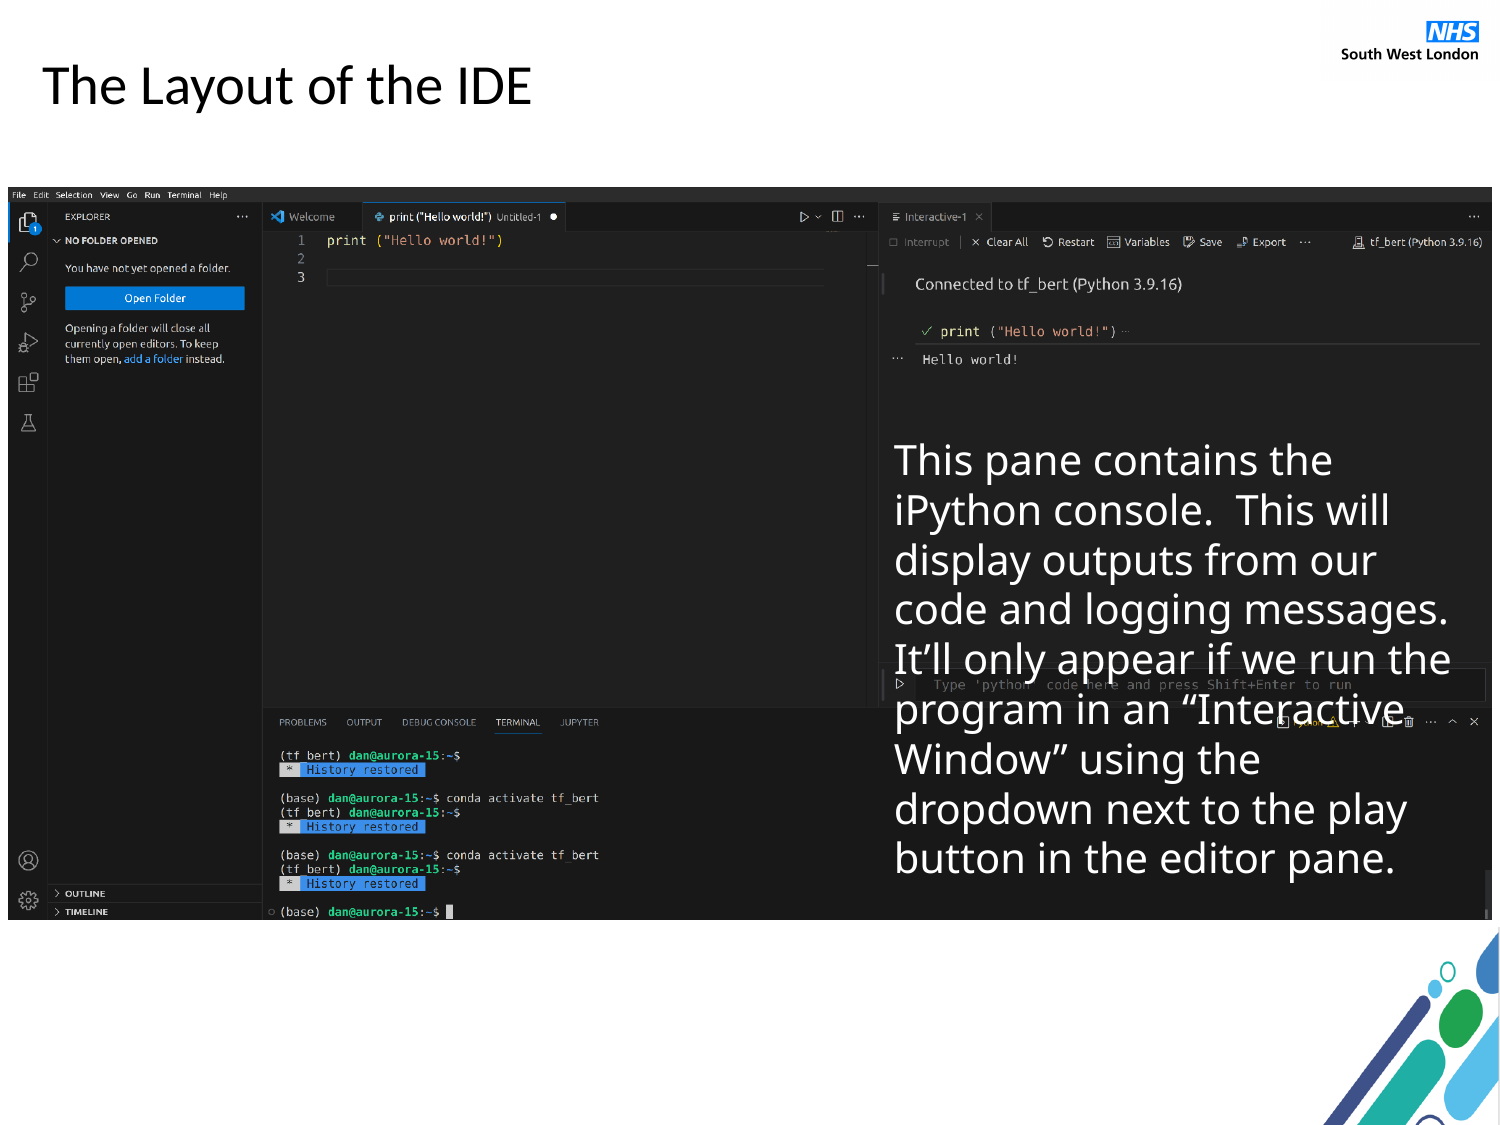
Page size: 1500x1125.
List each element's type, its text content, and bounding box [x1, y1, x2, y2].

picture [1320, 0, 1500, 81]
text_box The Layout of the IDE [28, 34, 1246, 141]
picture [8, 186, 1492, 920]
picture [1316, 927, 1500, 1125]
